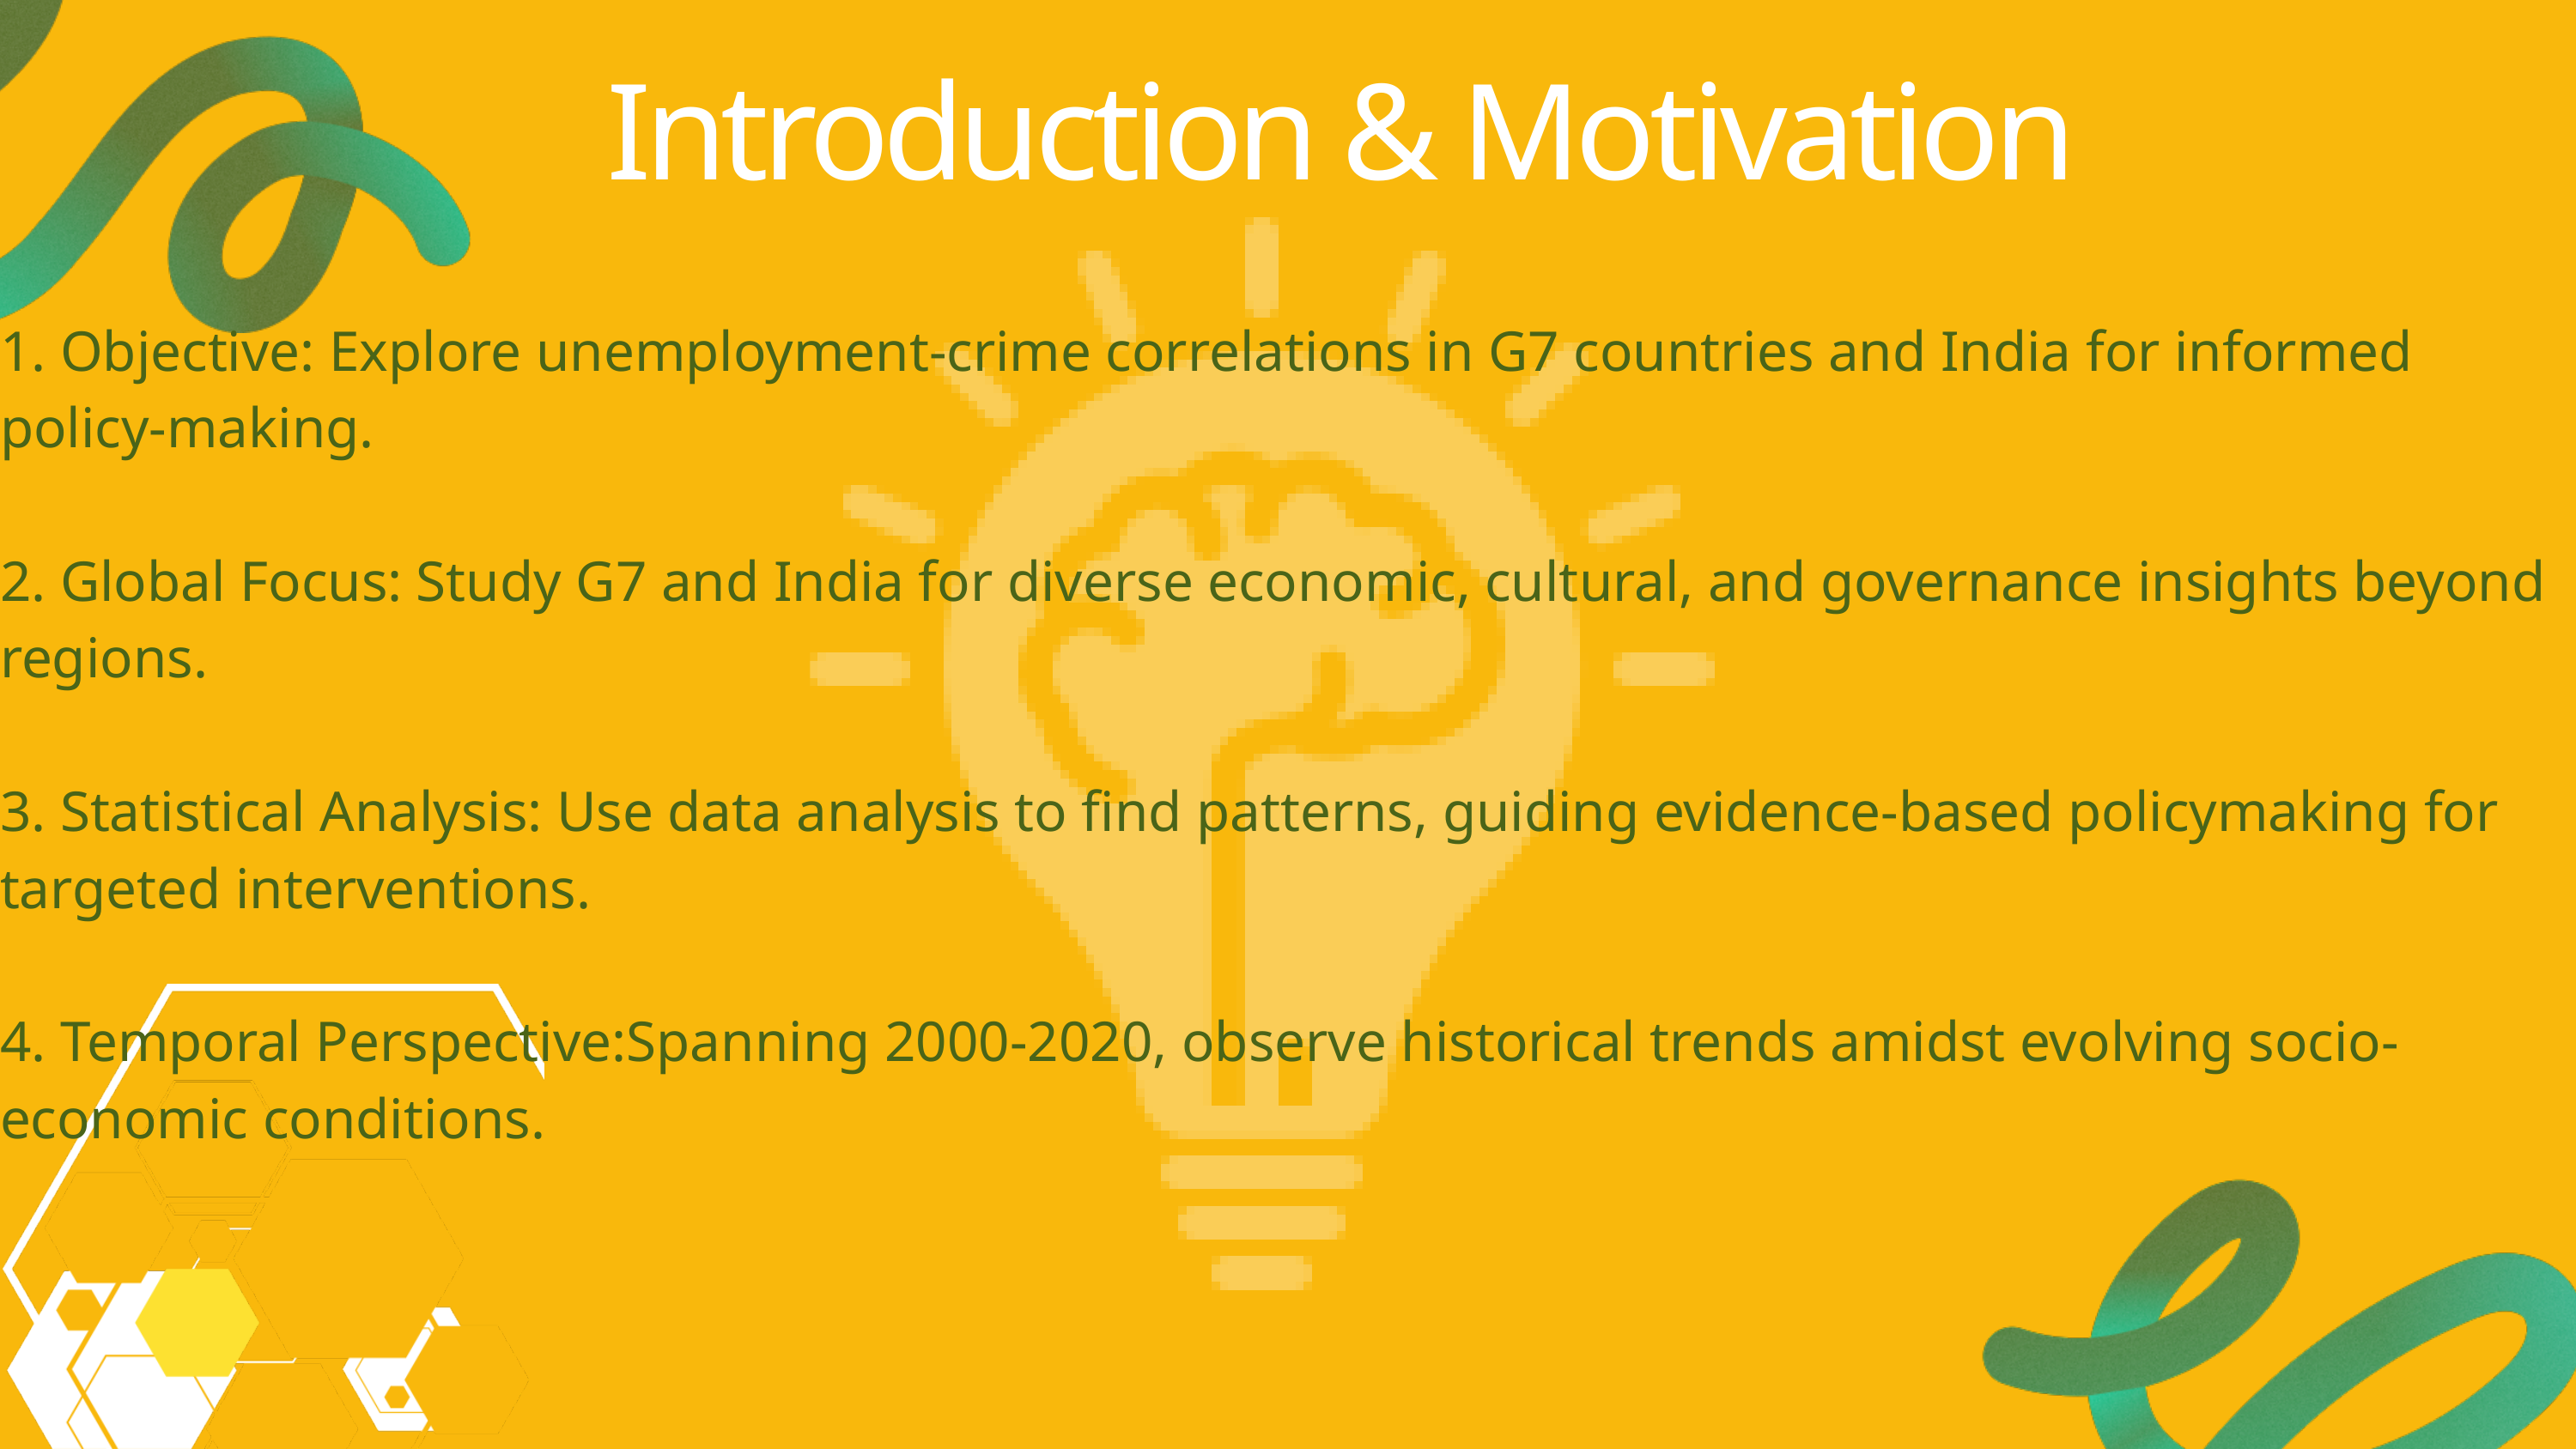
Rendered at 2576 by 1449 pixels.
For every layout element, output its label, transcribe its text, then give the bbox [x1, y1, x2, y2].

text_box Introduction & Motivation [544, 87, 2139, 207]
text_box [810, 217, 1715, 305]
text_box 1. Objective: Explore unemployment-crime correlations in G7 countries and India for informed policy-making. 2. Global Focus: Study G7 and India for diverse economic, cultural, and governance insights beyond regions. 3. Statistical Analysis: Use data analysis to find patterns, guiding evidence-based policymaking for targeted interventions. 4. Temporal Perspective:Spanning 2000-2020, observe historical trends amidst evolving socio-economic conditions. [0, 305, 2576, 1149]
text_box [1980, 1177, 2576, 1449]
text_box [0, 0, 474, 305]
text_box [810, 1149, 1715, 1290]
text_box [3, 1149, 544, 1449]
